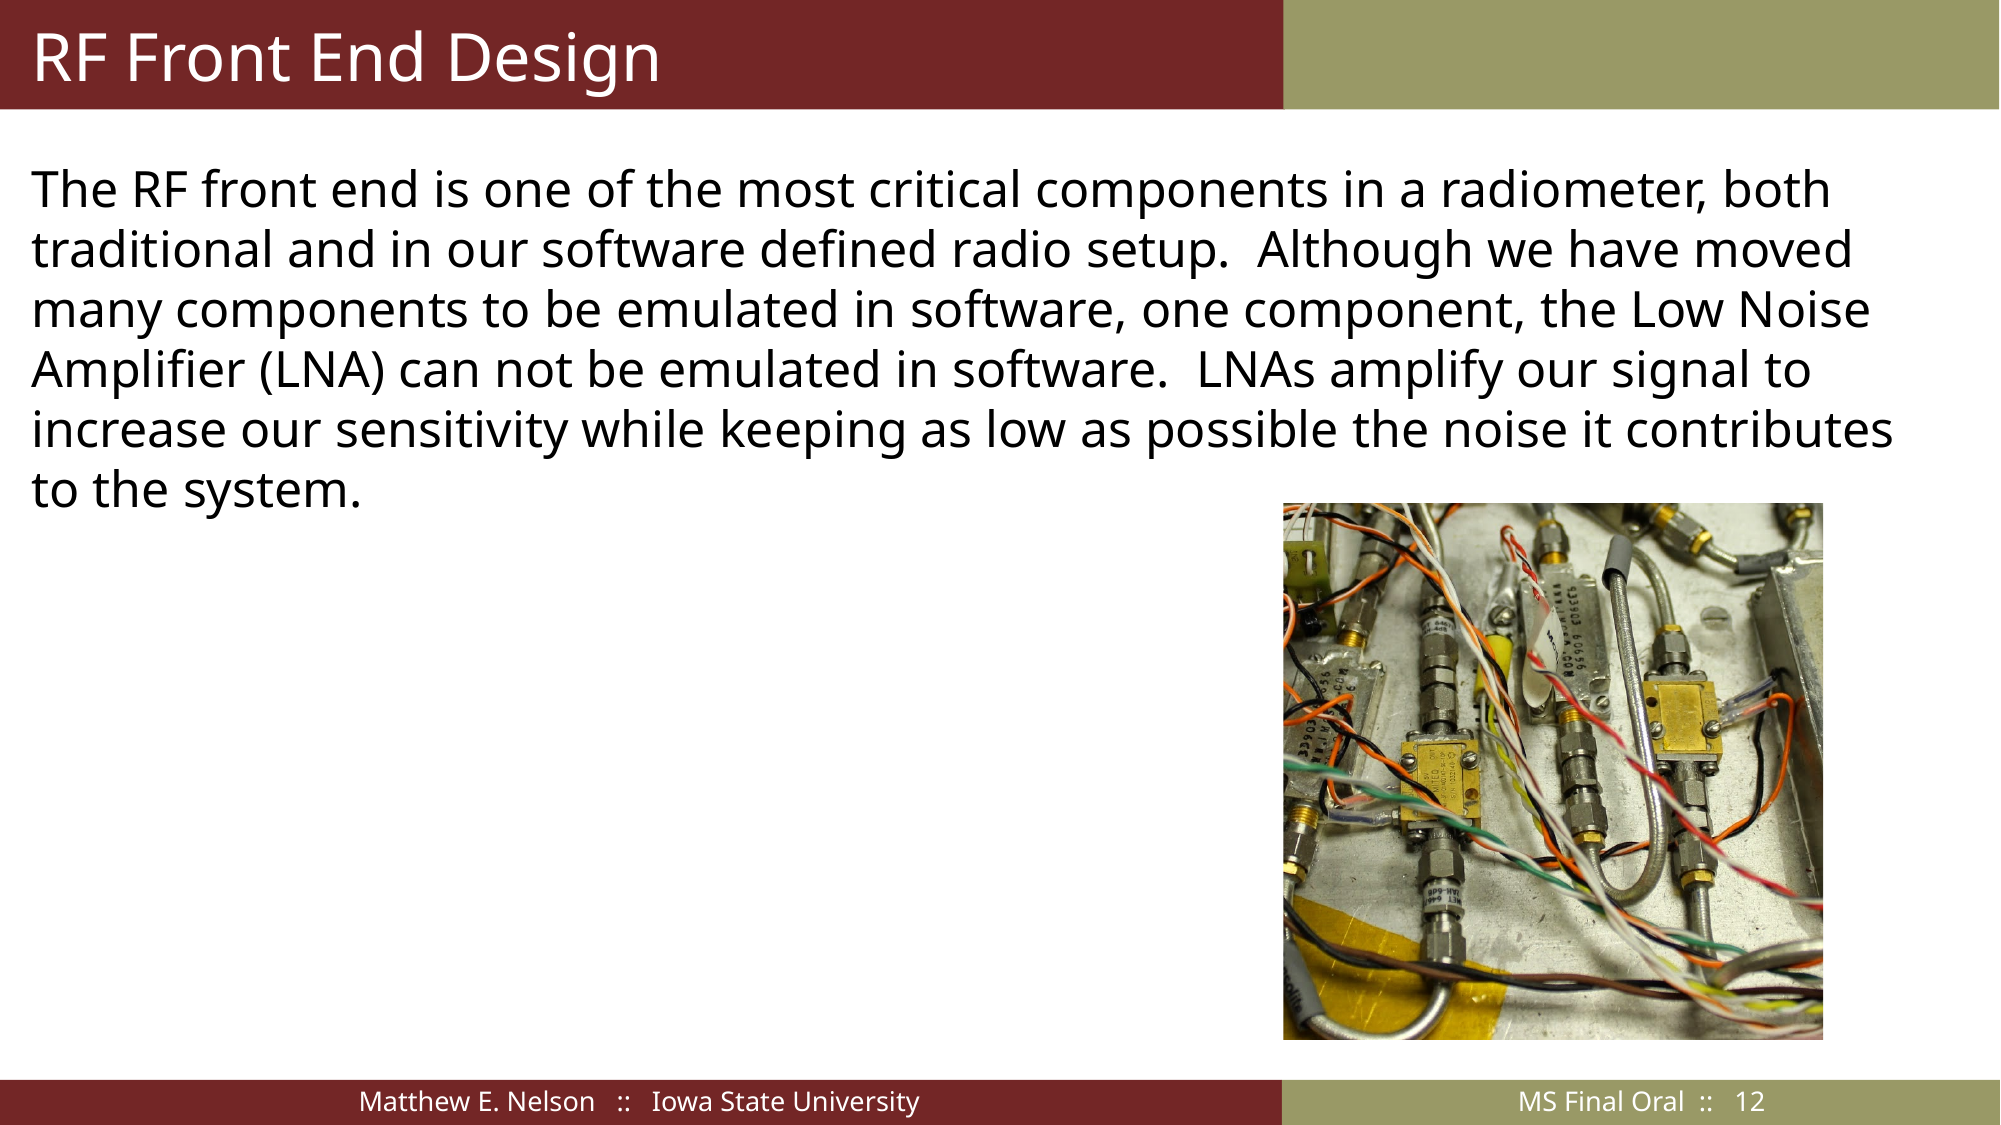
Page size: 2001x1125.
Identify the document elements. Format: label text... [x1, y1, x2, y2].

list The RF front end is one of the most critical components in a radiometer, both traditional and in our software defined radio setup. Although we have moved many components to be emulated in software, one component, the Low Noise Amplifier (LNA) can not be emulated in software. LNAs amplify our signal to increase our sensitivity while keeping as low as possible the noise it contributes to the system. [16, 149, 1950, 1063]
title RF Front End Design [16, 0, 1284, 110]
picture [1283, 503, 1824, 1040]
